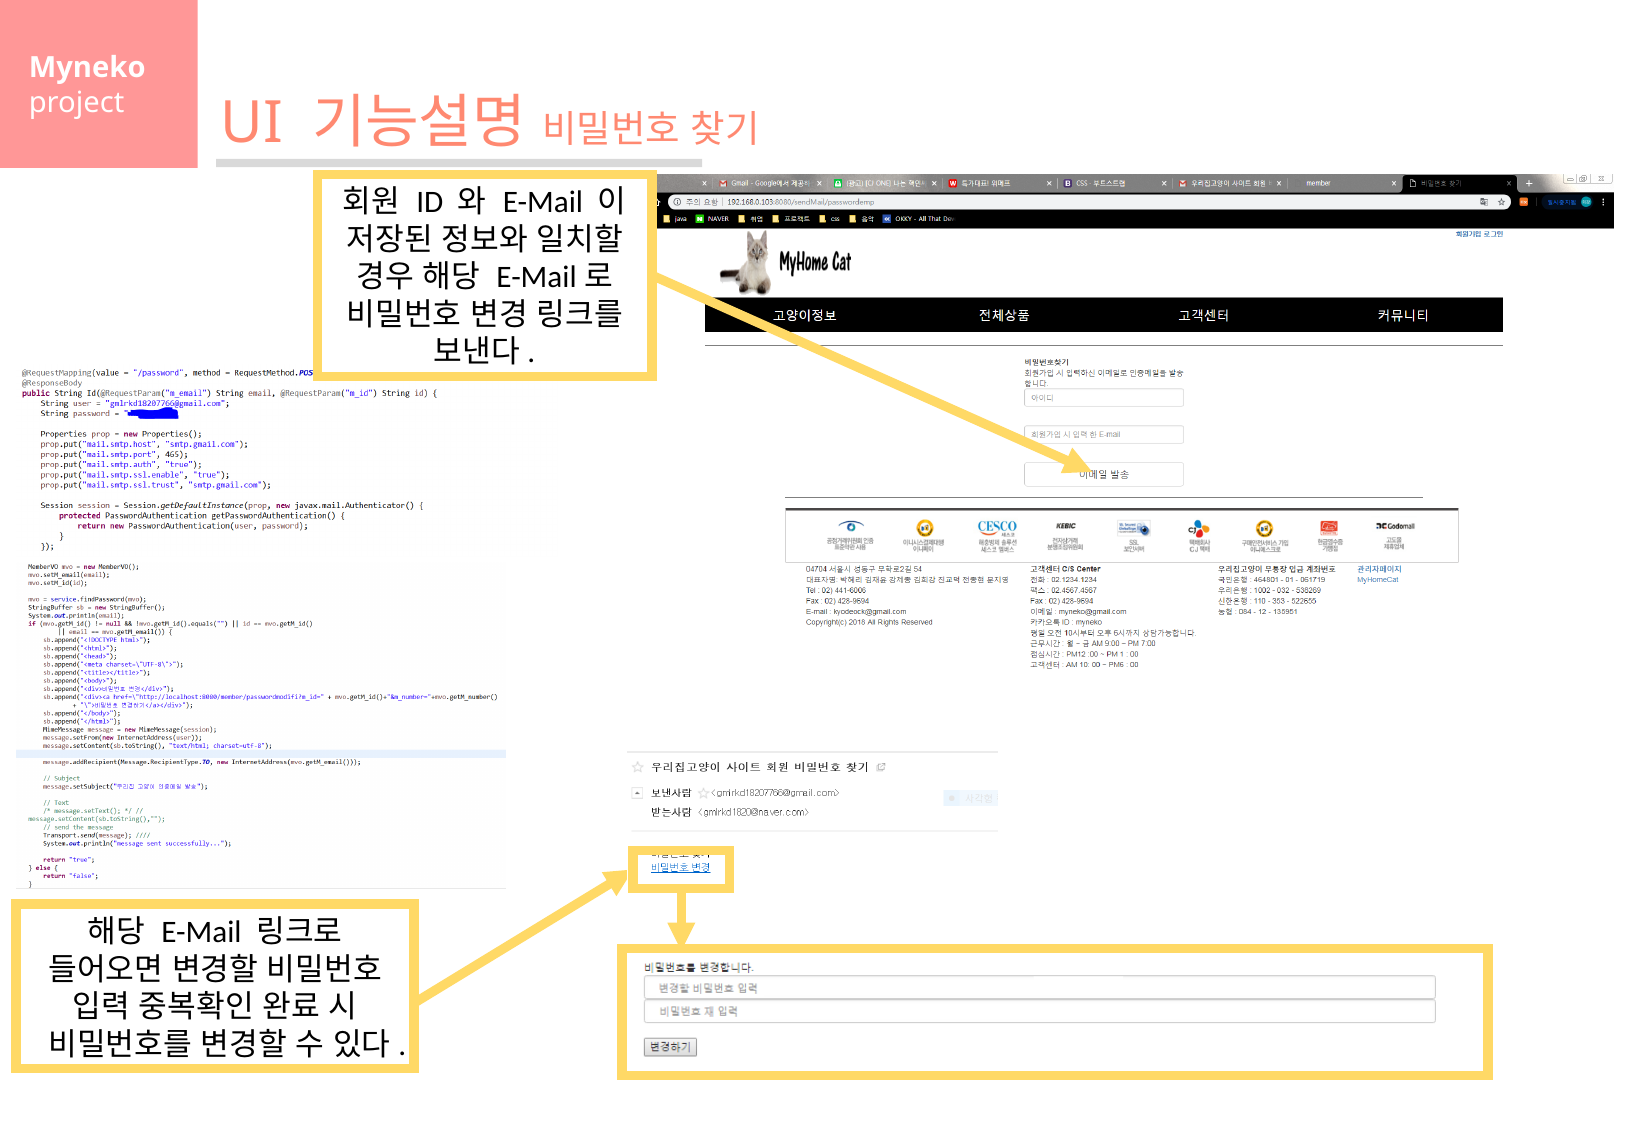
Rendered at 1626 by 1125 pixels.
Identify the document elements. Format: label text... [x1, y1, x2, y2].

picture [16, 562, 506, 889]
text_box 해당 E-Mail 링크로 들어오면 변경할 비밀번호 입력 중복확인 완료 시 비밀번호를 변경할 수 있다. [16, 903, 415, 1069]
text_box Myneko project [16, 41, 180, 125]
text_box [622, 948, 1488, 1076]
text_box [0, 0, 199, 169]
picture [622, 948, 1461, 1068]
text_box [651, 276, 1093, 472]
picture [16, 364, 558, 557]
picture [627, 750, 998, 921]
picture [593, 174, 1614, 701]
text_box [215, 160, 703, 168]
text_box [414, 869, 634, 1003]
text_box UI 기능설명 비밀번호 찾기 [208, 77, 930, 160]
text_box 회원 ID 와 E-Mail 이 저장된 정보와 일치할 경우 해당 E-Mail로 비밀번호 변경 링크를 보낸다. [317, 174, 593, 377]
